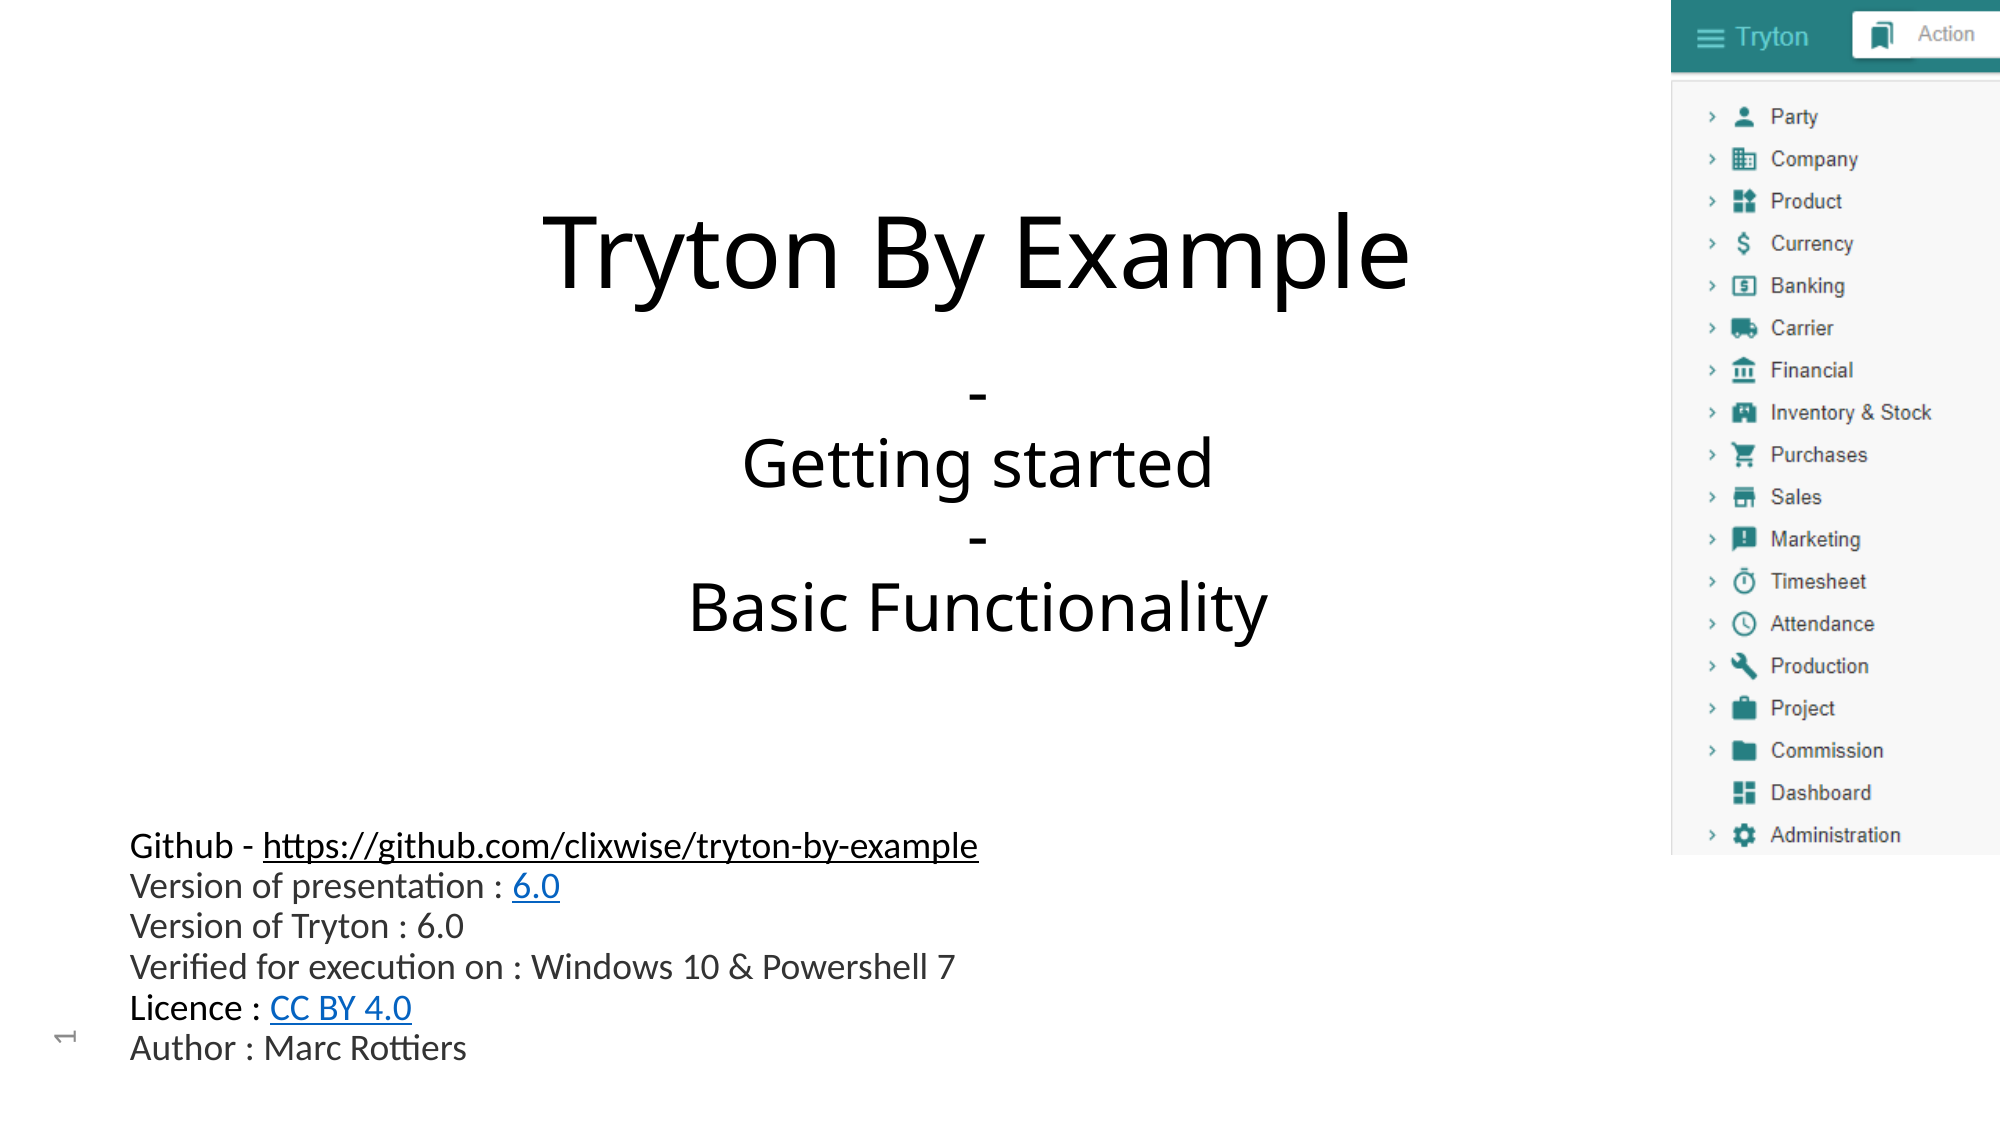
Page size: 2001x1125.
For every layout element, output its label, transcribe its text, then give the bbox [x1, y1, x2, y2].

picture [1671, 0, 2000, 855]
slide_number 1 [32, 969, 93, 1108]
text_box Tryton By Example [202, 151, 1671, 318]
text_box Github - https://github.com/clixwise/tryton-by-example Version of presentation : 6.0 Version of Tryton : 6.0 Verified for execution on : Windows 10 & Powershell 7 Licence : CC BY 4.0 Author : Marc Rottiers [115, 818, 1616, 1095]
title - Getting started - Basic Functionality [202, 376, 1671, 654]
